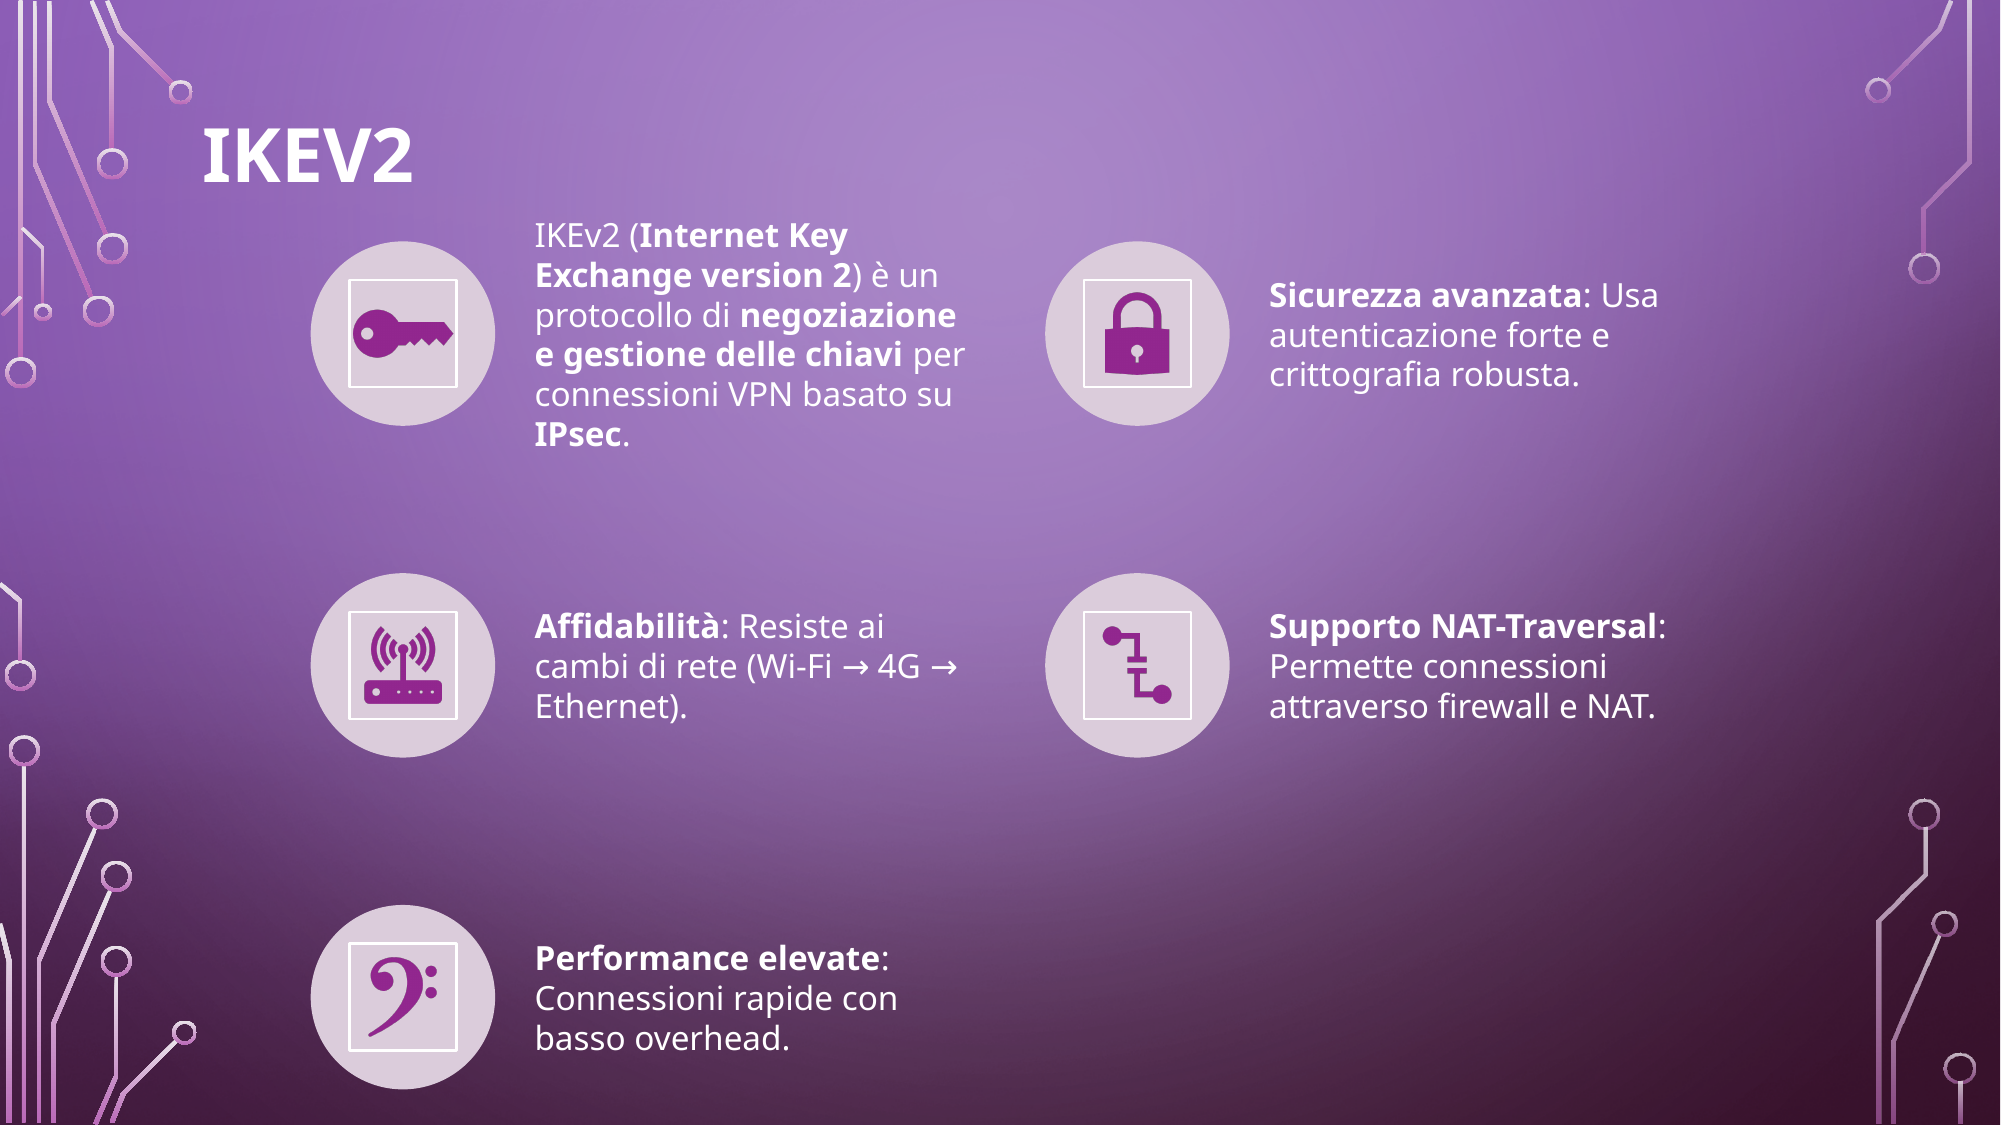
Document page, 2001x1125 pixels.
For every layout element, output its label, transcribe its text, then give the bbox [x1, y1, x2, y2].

title IKEv2 [187, 37, 1813, 231]
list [18, 231, 1997, 1099]
